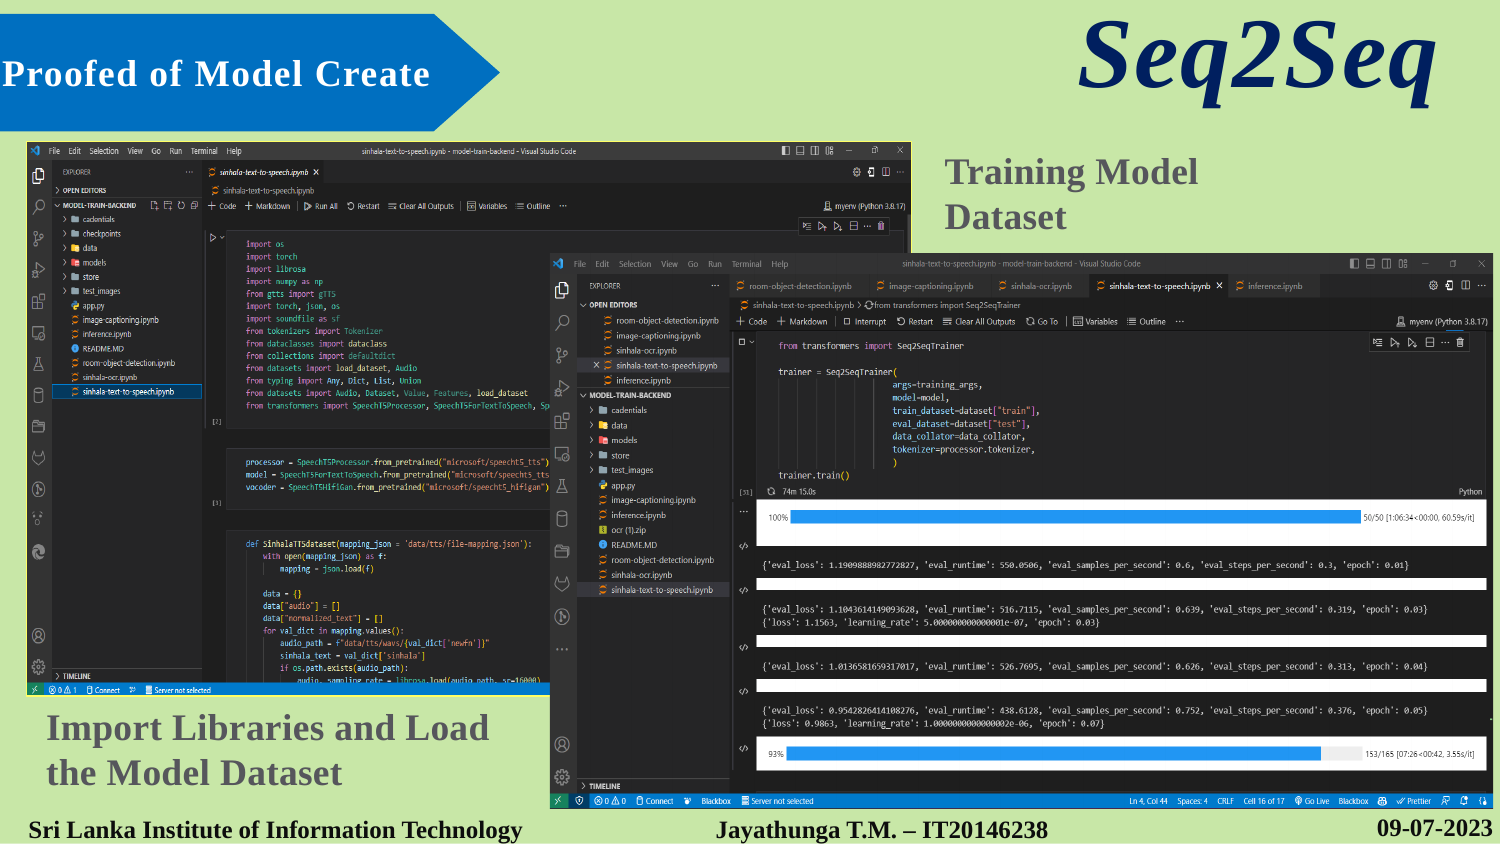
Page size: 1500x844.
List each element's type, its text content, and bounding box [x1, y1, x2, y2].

text_box 09-07-2023 [1212, 809, 1494, 842]
text_box [0, 0, 1500, 844]
title Seq2Seq [1074, 0, 1500, 129]
text_box Sri Lanka Institute of Information Technology [0, 811, 549, 844]
text_box Import Libraries and Load the Model Dataset [44, 706, 750, 811]
text_box Training Model Dataset [942, 144, 1417, 307]
text_box Jayathunga T.M. – IT20146238 [549, 811, 1213, 844]
text_box [0, 13, 500, 132]
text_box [25, 140, 913, 697]
text_box Proofed of Model Create [0, 46, 471, 94]
text_box [750, 253, 1494, 809]
